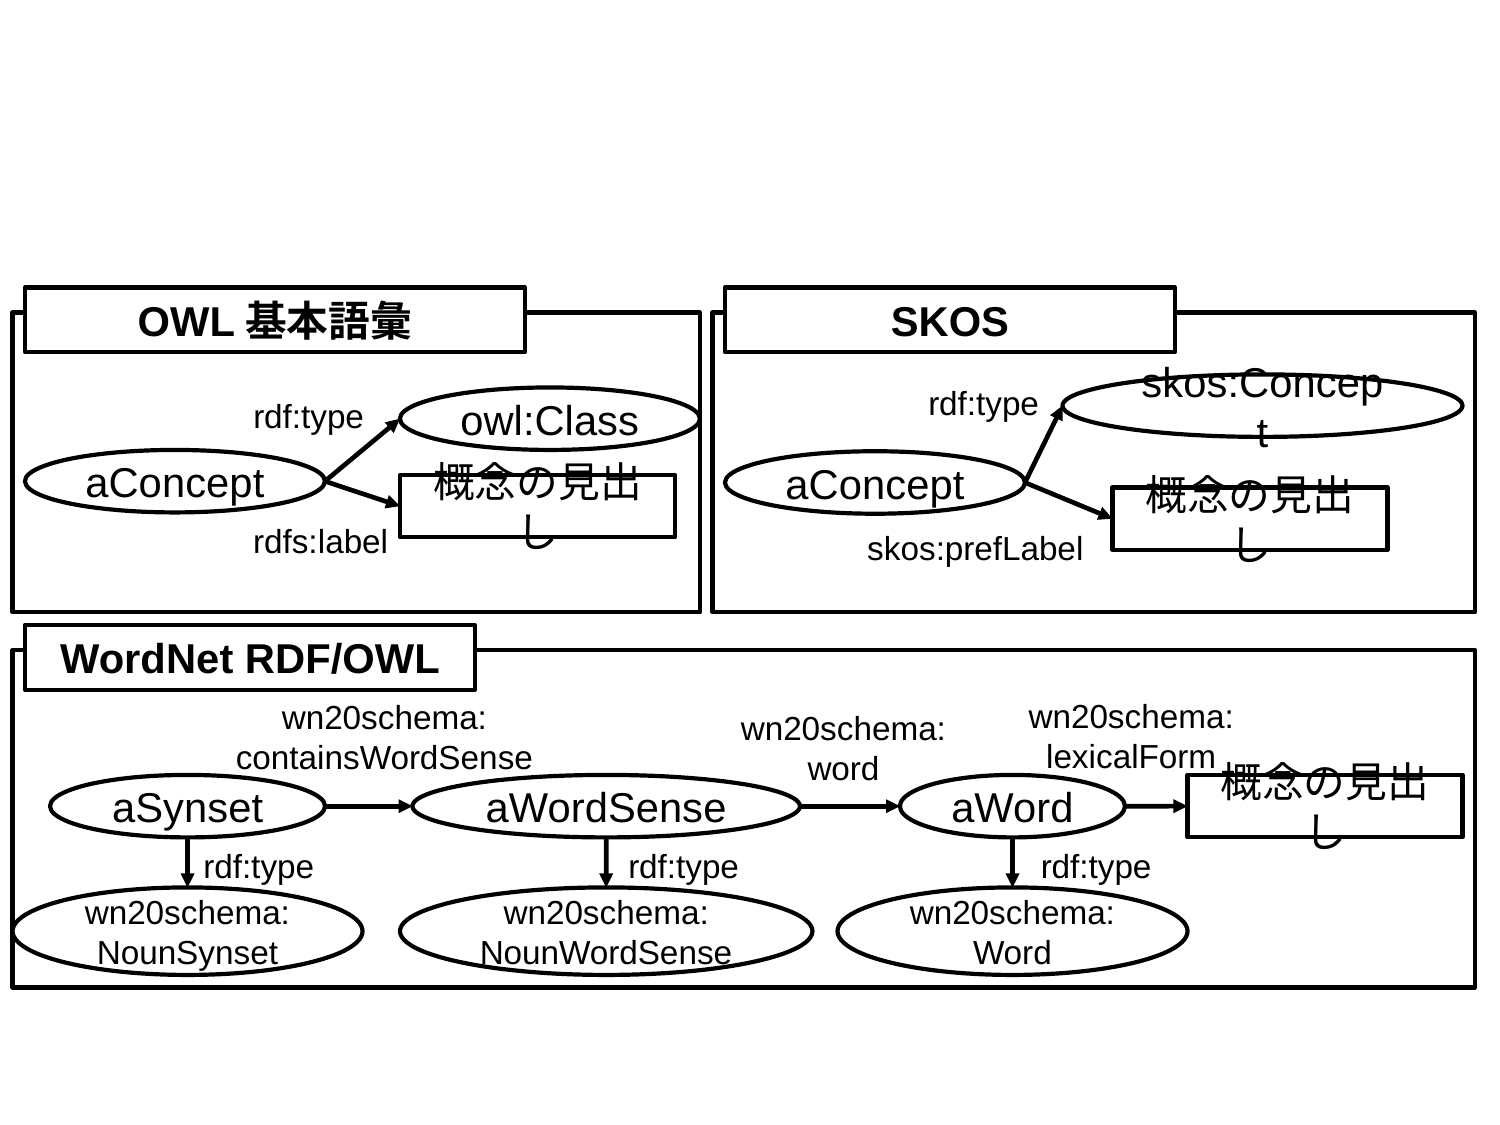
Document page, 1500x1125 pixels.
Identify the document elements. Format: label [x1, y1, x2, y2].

text_box [12, 287, 1476, 988]
